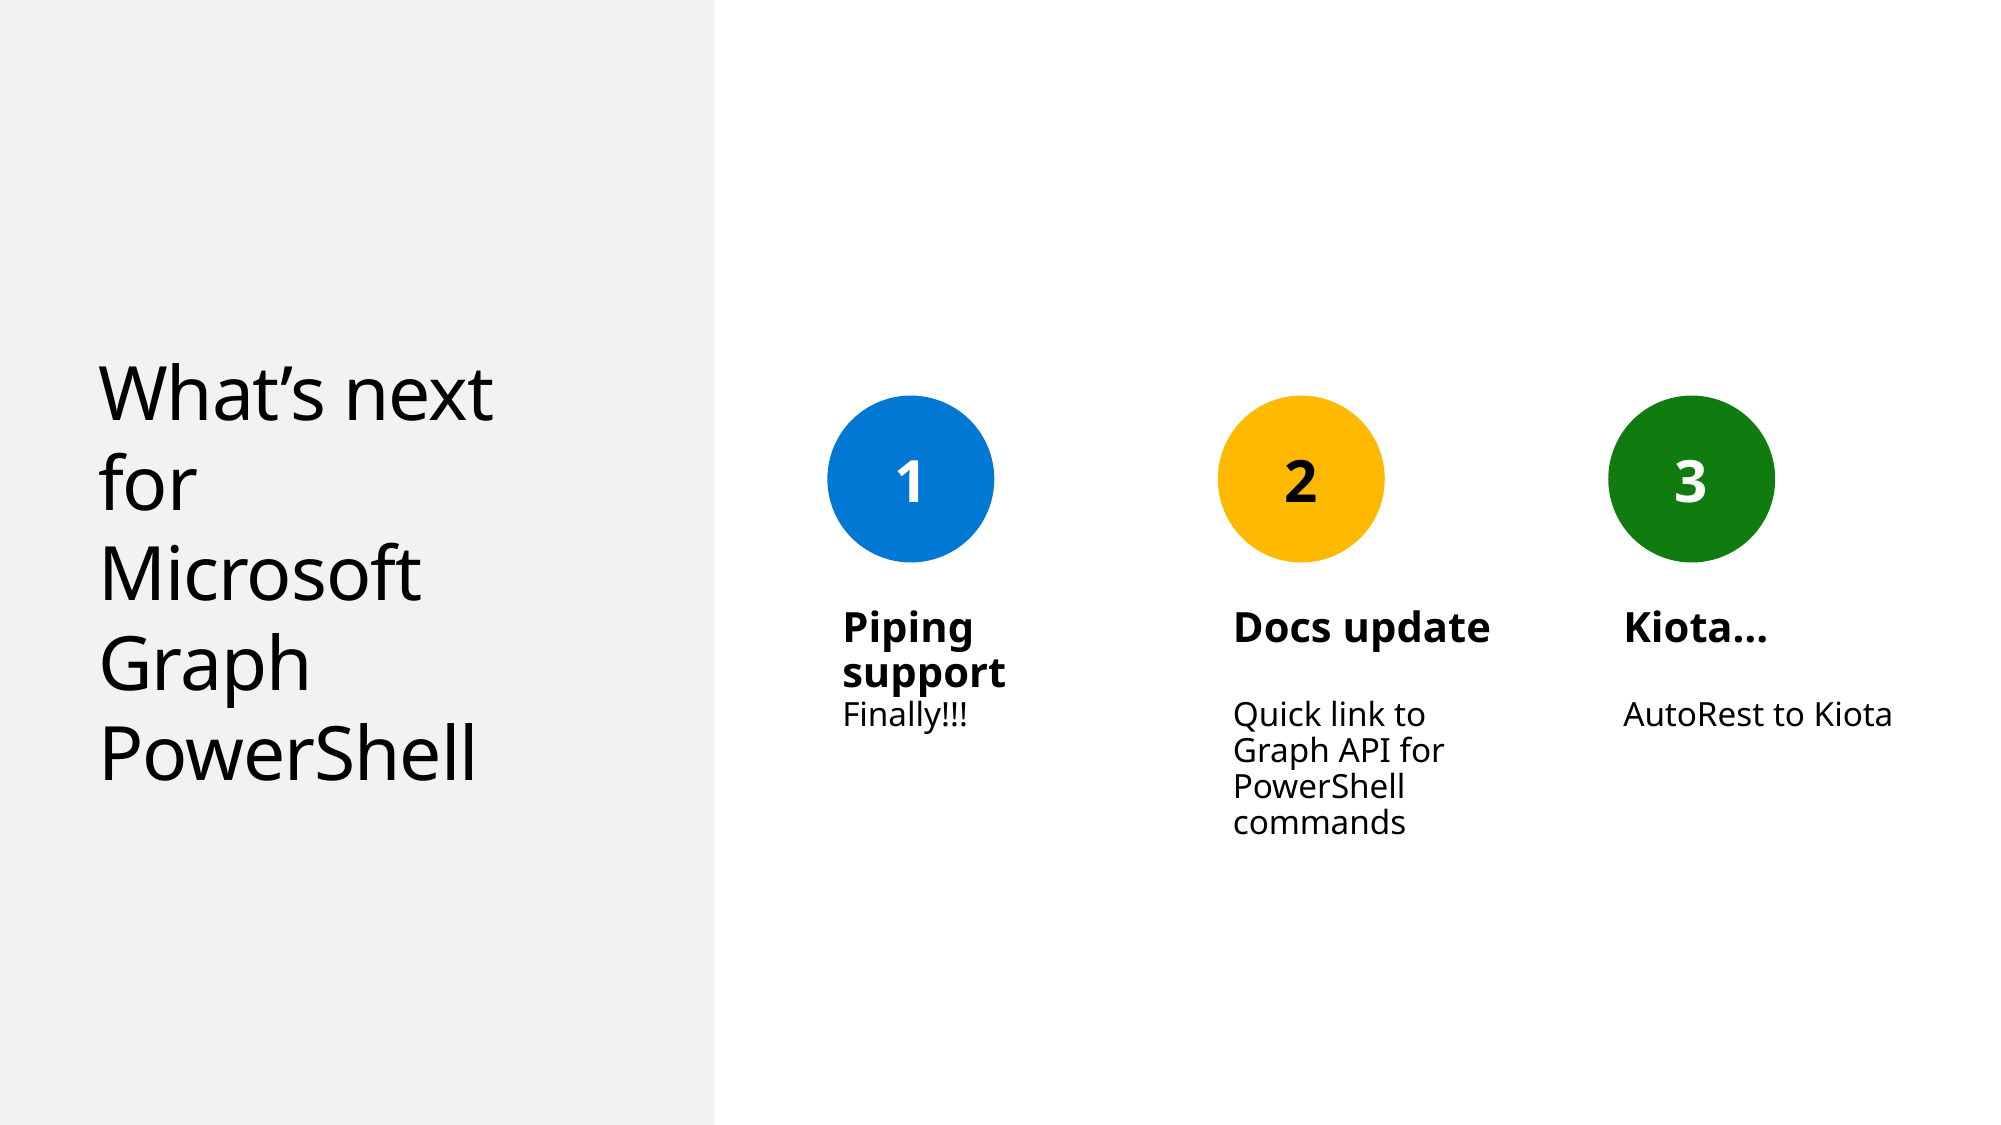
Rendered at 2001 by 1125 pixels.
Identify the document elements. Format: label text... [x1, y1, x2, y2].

text_box 2 [1216, 394, 1386, 564]
text_box AutoRest to Kiota [1608, 690, 1919, 971]
text_box 3 [1607, 394, 1777, 564]
text_box Docs update [1217, 598, 1529, 663]
text_box Piping support [827, 598, 1154, 663]
text_box Kiota… [1608, 598, 1919, 663]
text_box Quick link to Graph API for PowerShell commands [1217, 690, 1529, 971]
text_box Finally!!! [827, 690, 1138, 971]
title What’s next for Microsoft Graph PowerShell [98, 345, 604, 527]
text_box [0, 0, 715, 1125]
text_box 1 [826, 394, 996, 564]
